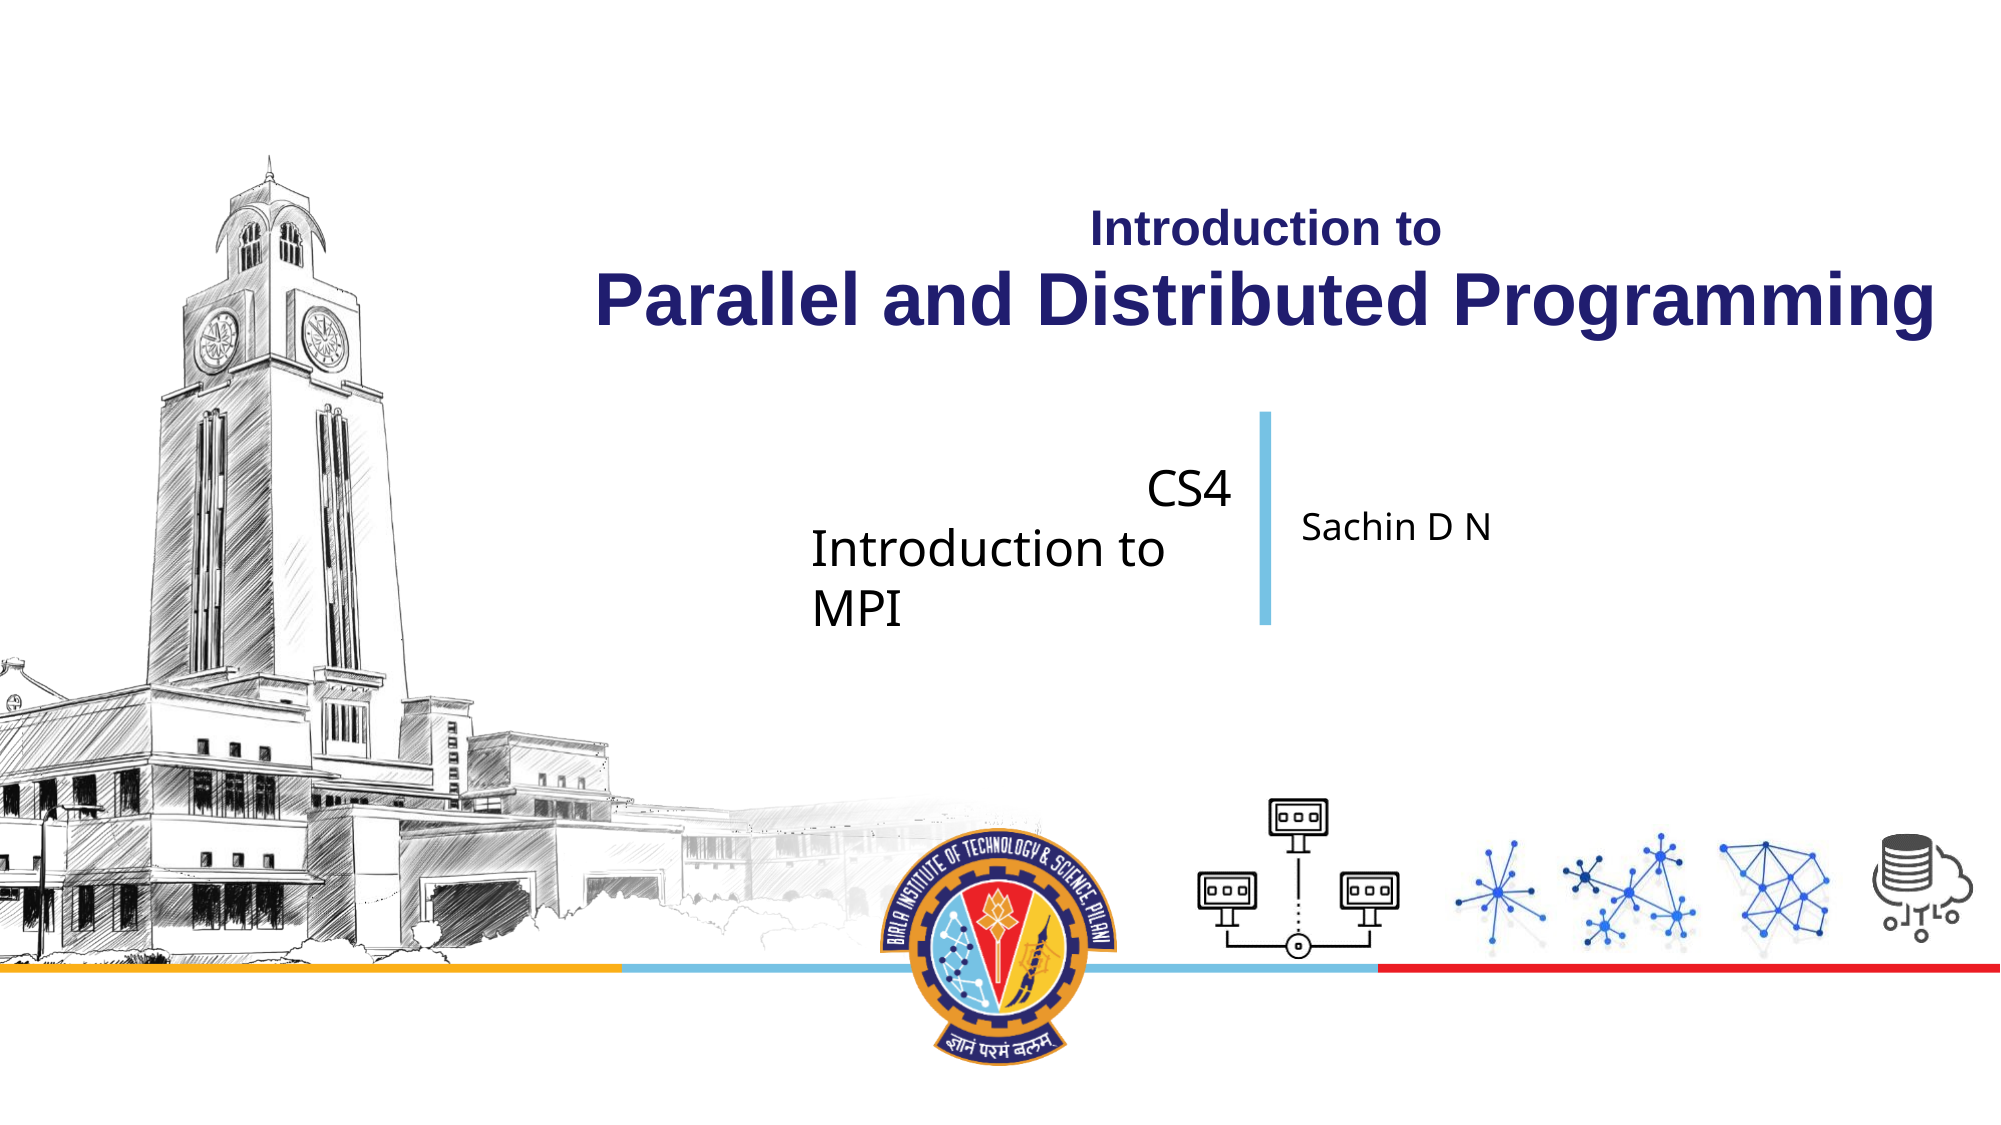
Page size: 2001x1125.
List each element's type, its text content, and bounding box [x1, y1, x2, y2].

text_box [1259, 411, 1272, 626]
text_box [621, 828, 2000, 1066]
picture [1445, 823, 1843, 961]
title Introduction to Parallel and Distributed Programming [1049, 197, 1943, 388]
text_box CS4 Introduction to MPI [1049, 454, 1234, 637]
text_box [0, 154, 1046, 973]
picture [1194, 798, 1400, 960]
picture [1871, 832, 1976, 943]
text_box Sachin D N [1299, 501, 1576, 549]
